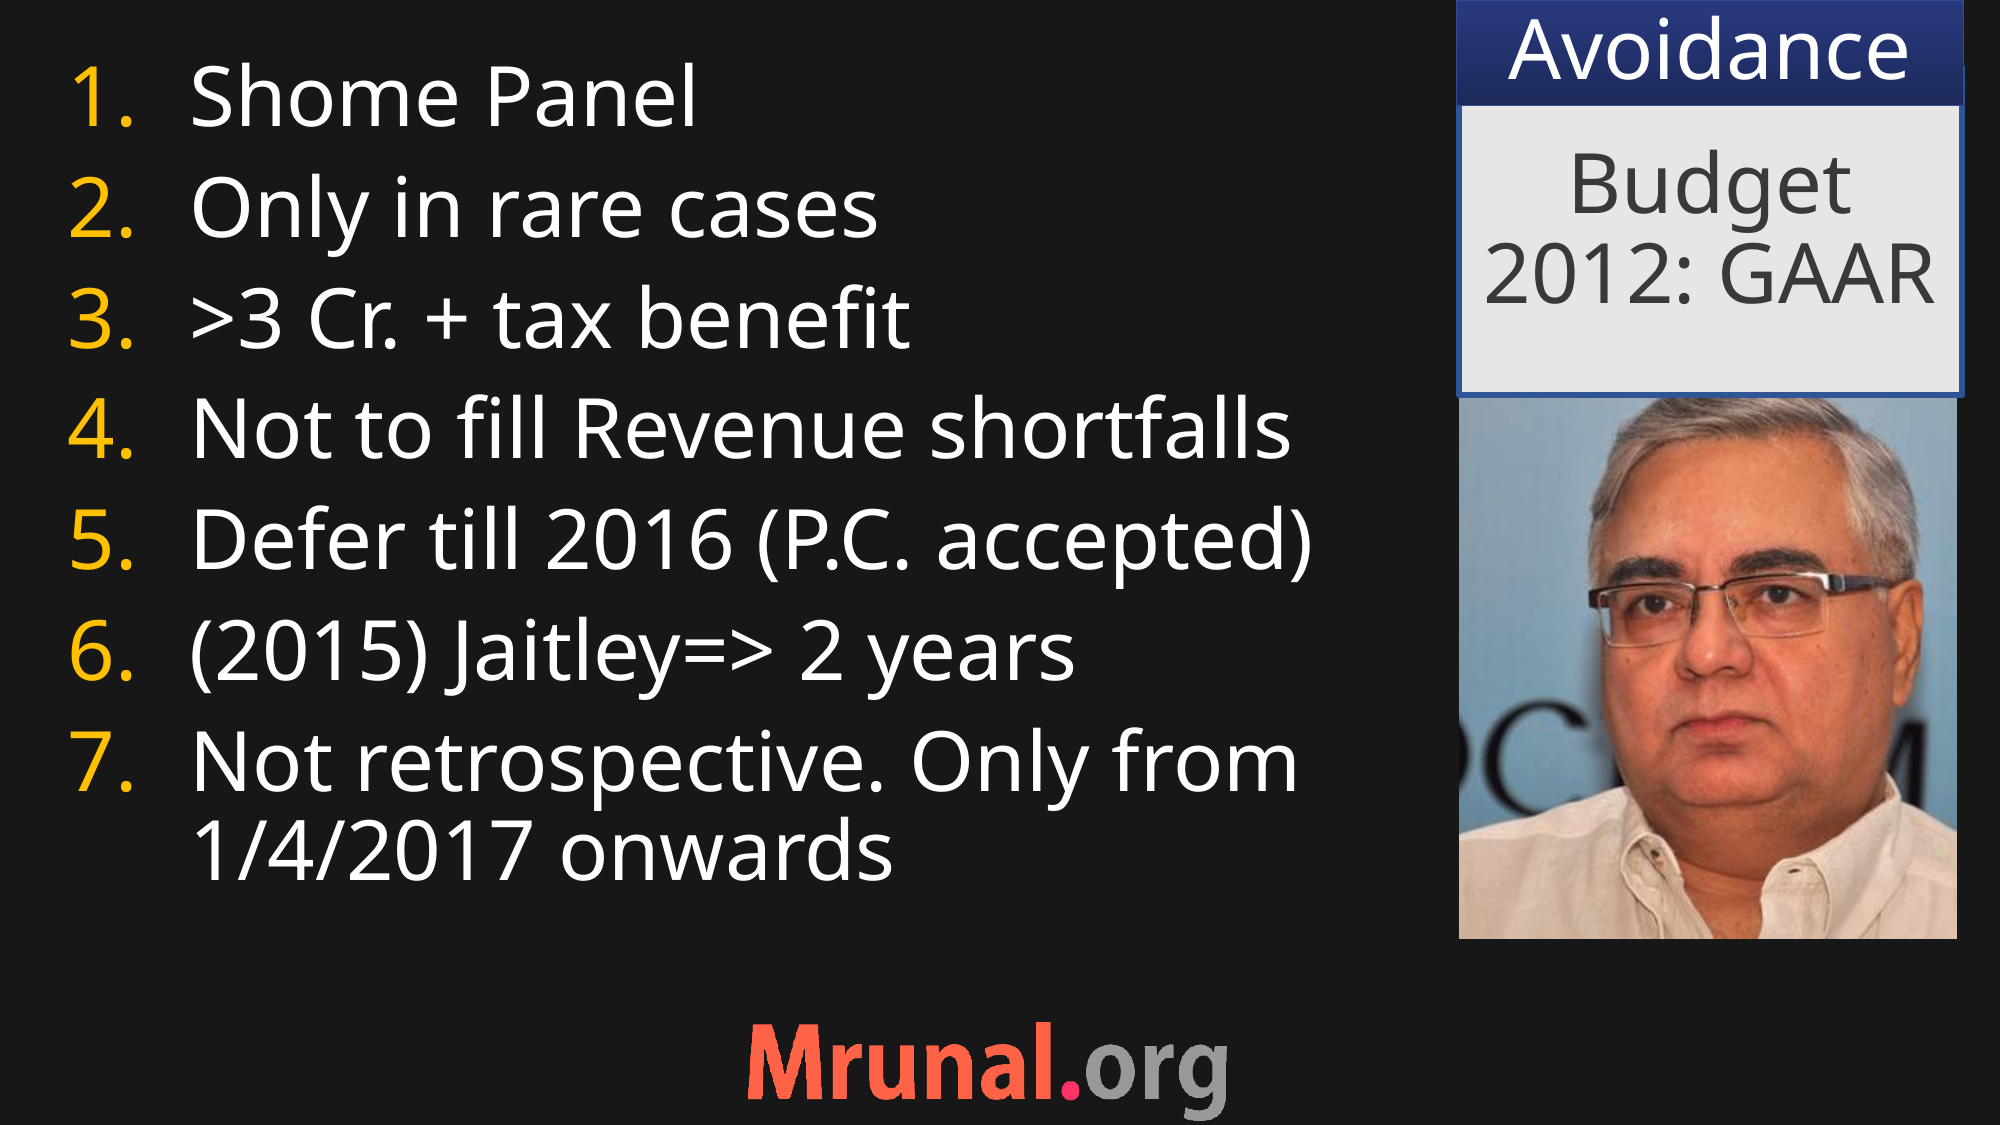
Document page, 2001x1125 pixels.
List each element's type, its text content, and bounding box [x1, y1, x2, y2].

list Avoidance [1456, 0, 1964, 106]
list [1459, 356, 1957, 940]
title Budget 2012: GAAR [1456, 65, 1965, 398]
list Shome Panel Only in rare cases >3 Cr. + tax benefit Not to fill Revenue shortfalls Defer till 2016 (P.C. accepted) (2015) Jaitley=> 2 years Not retrospective. Only from 1/4/2017 onwards [52, 47, 1447, 1014]
picture [741, 1014, 1230, 1125]
